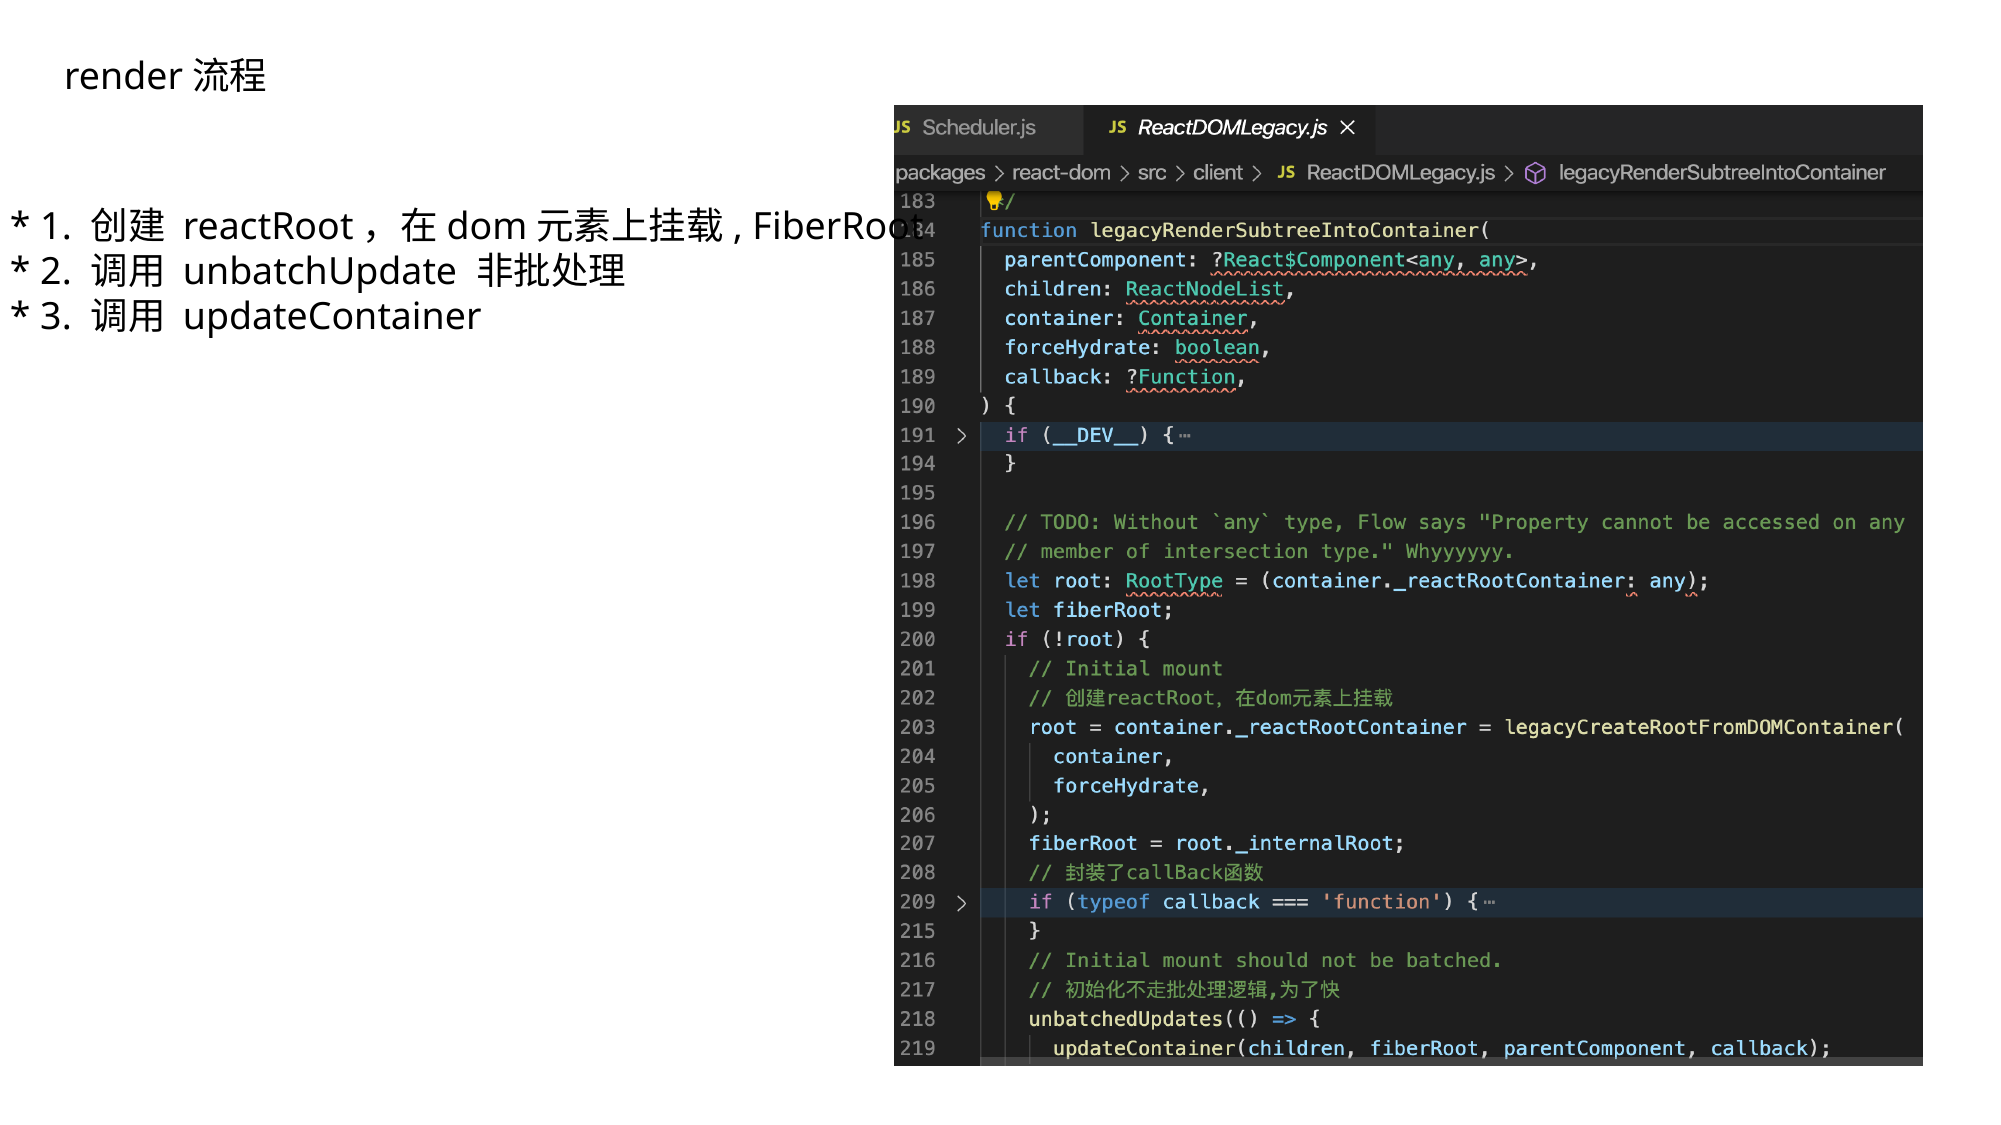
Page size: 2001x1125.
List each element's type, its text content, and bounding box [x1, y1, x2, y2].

text_box render流程 [49, 44, 282, 105]
text_box * 1. 创建 reactRoot，在dom元素上挂载, FiberRoot * 2. 调用 unbatchUpdate 非批处理 * 3. 调用 updateContainer [0, 194, 894, 390]
picture [894, 105, 1923, 1066]
